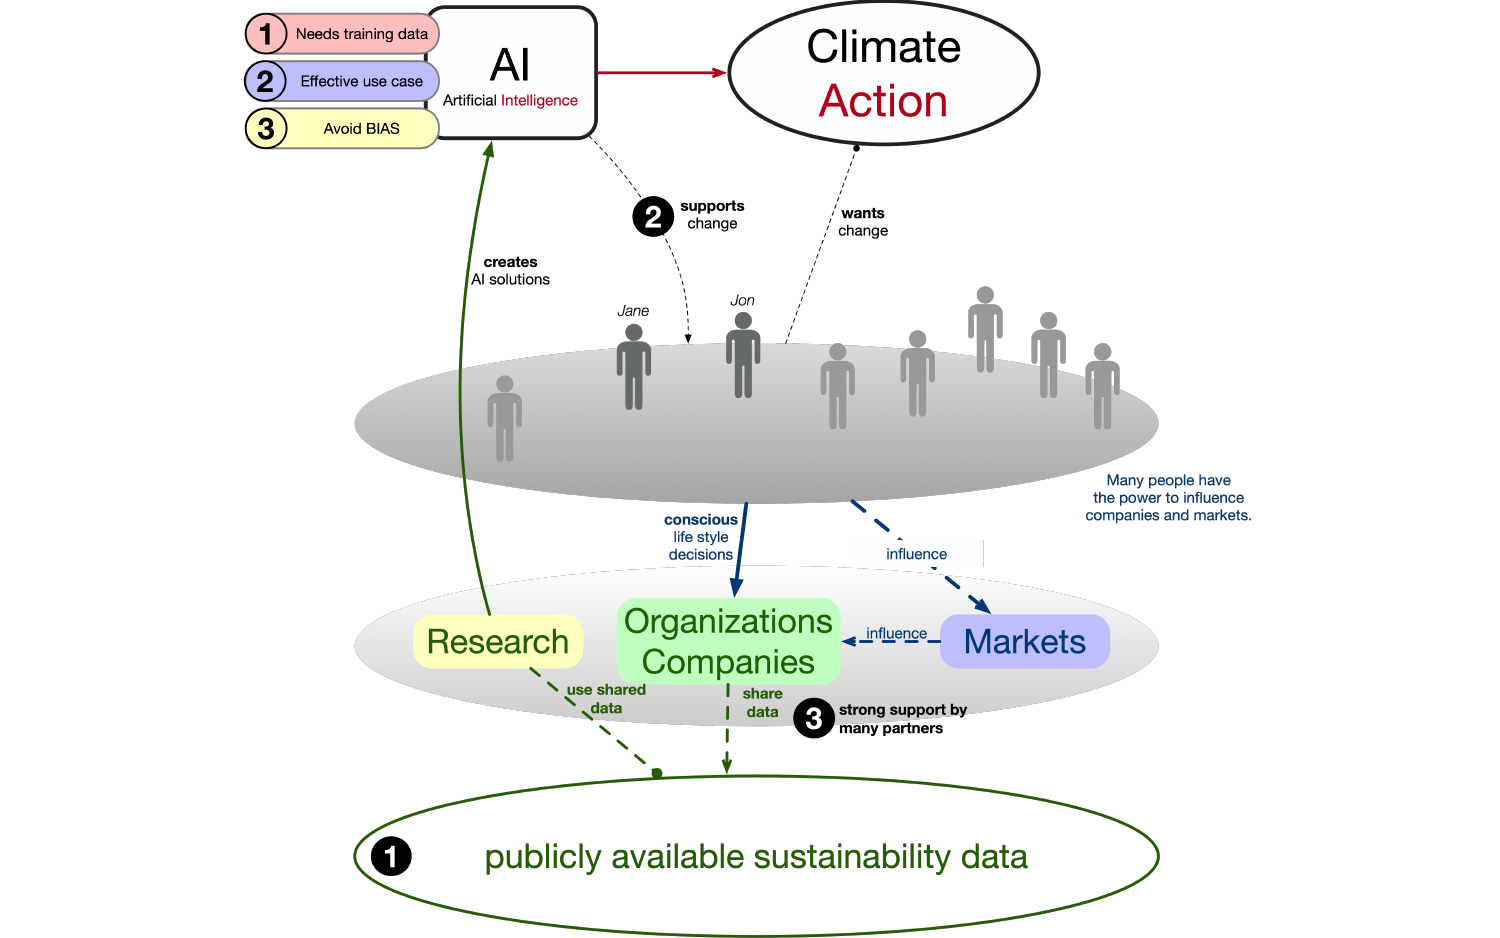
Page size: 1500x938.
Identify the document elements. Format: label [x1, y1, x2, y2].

picture [243, 0, 1257, 938]
